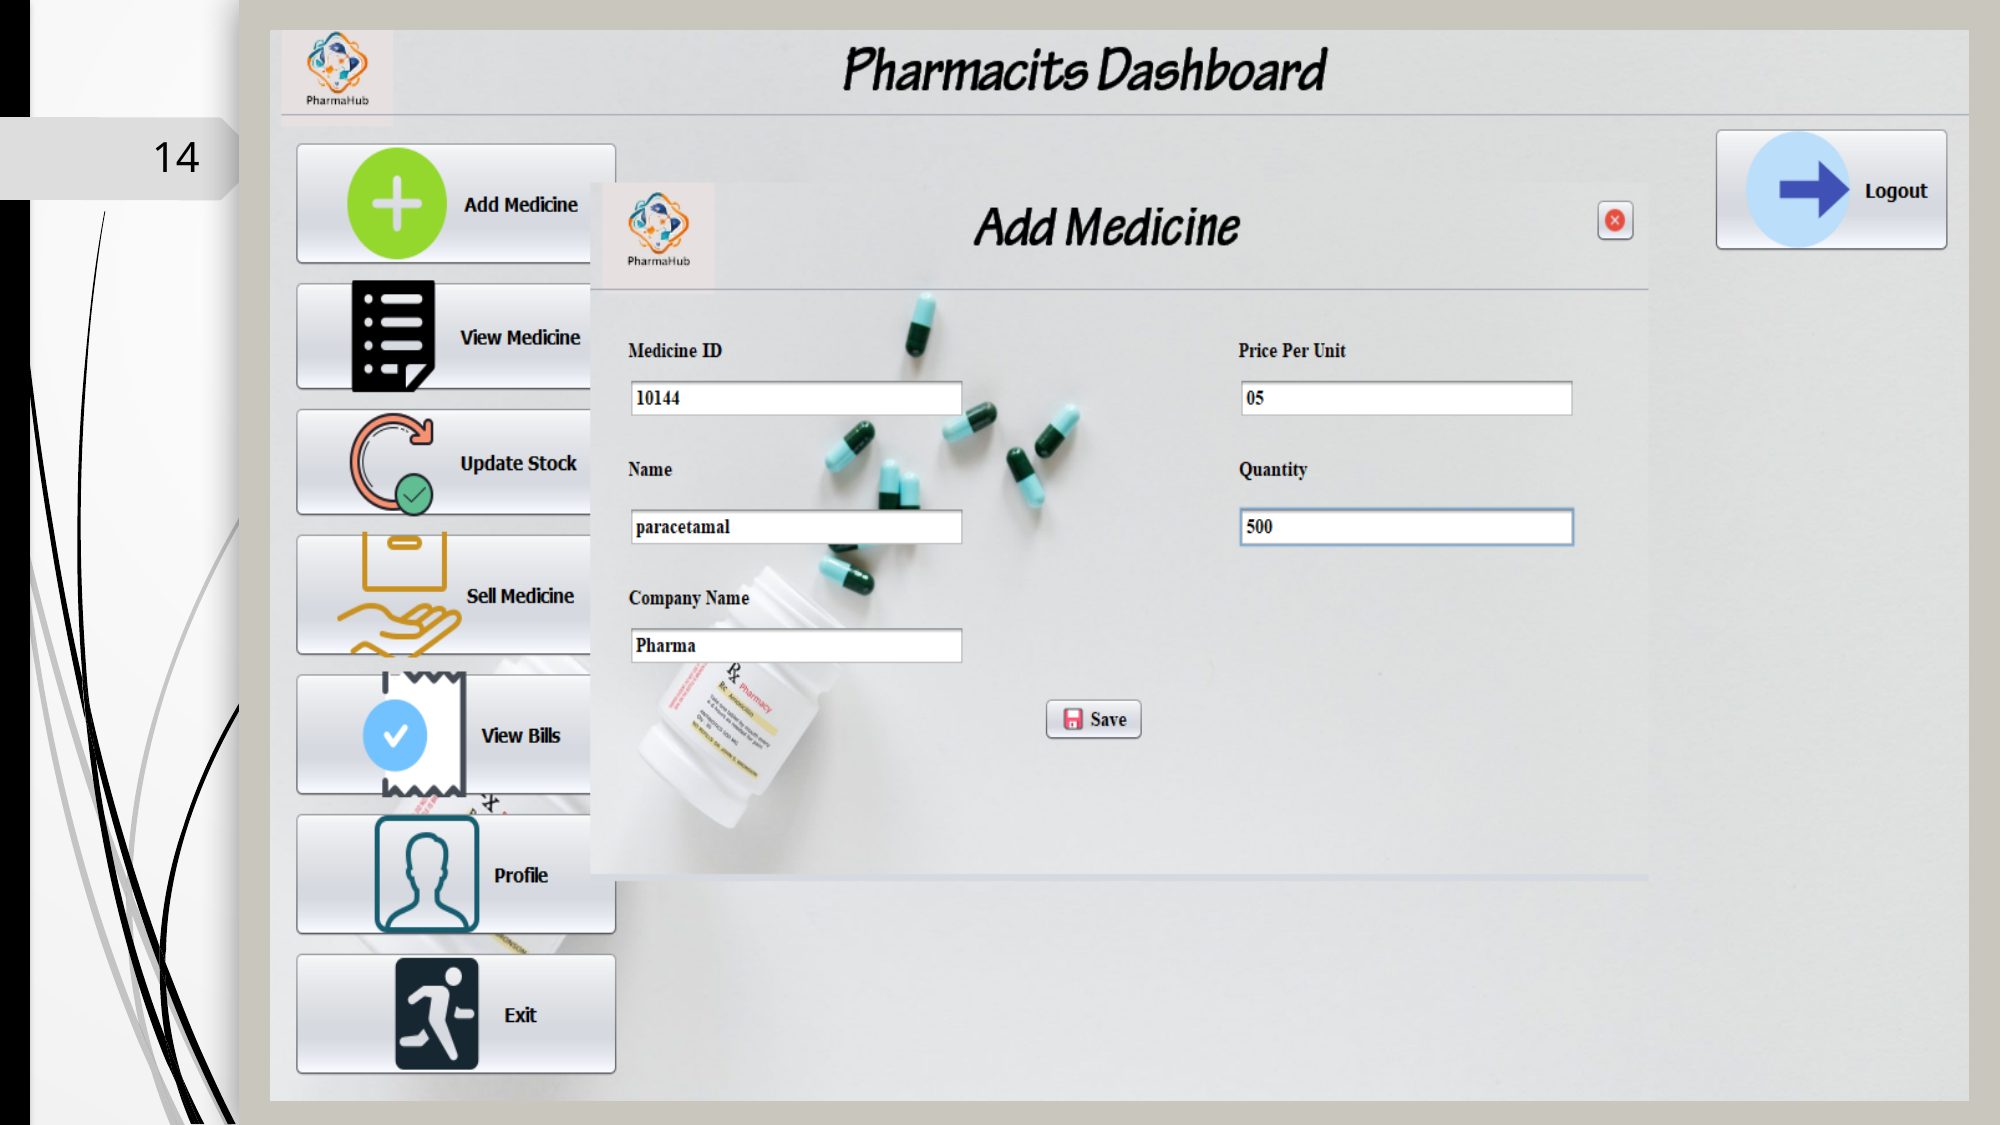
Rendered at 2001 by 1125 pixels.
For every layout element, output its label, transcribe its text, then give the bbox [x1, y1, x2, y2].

picture [269, 29, 1970, 1102]
slide_number 14 [87, 129, 210, 190]
